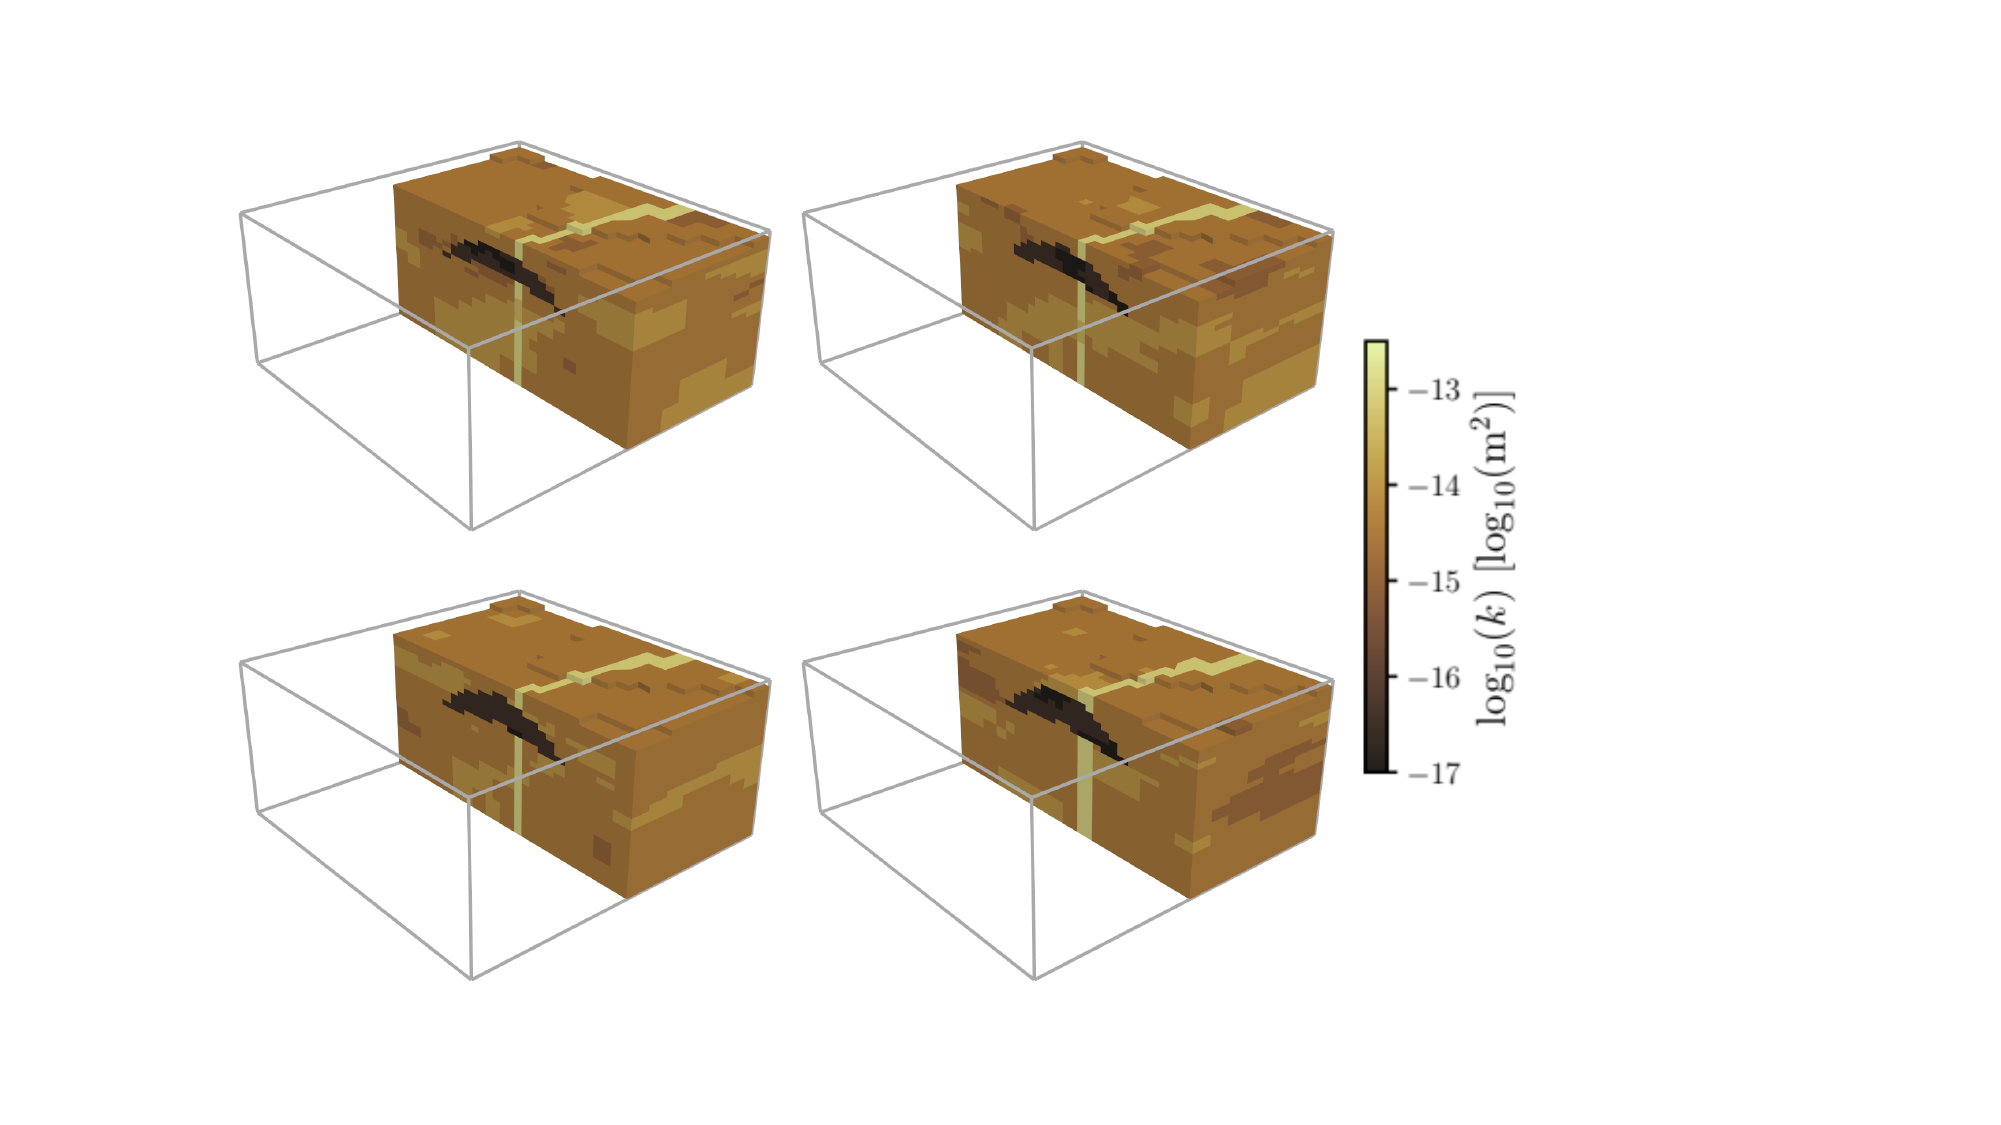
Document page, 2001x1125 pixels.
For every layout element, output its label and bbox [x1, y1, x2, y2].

picture [218, 122, 1533, 1003]
